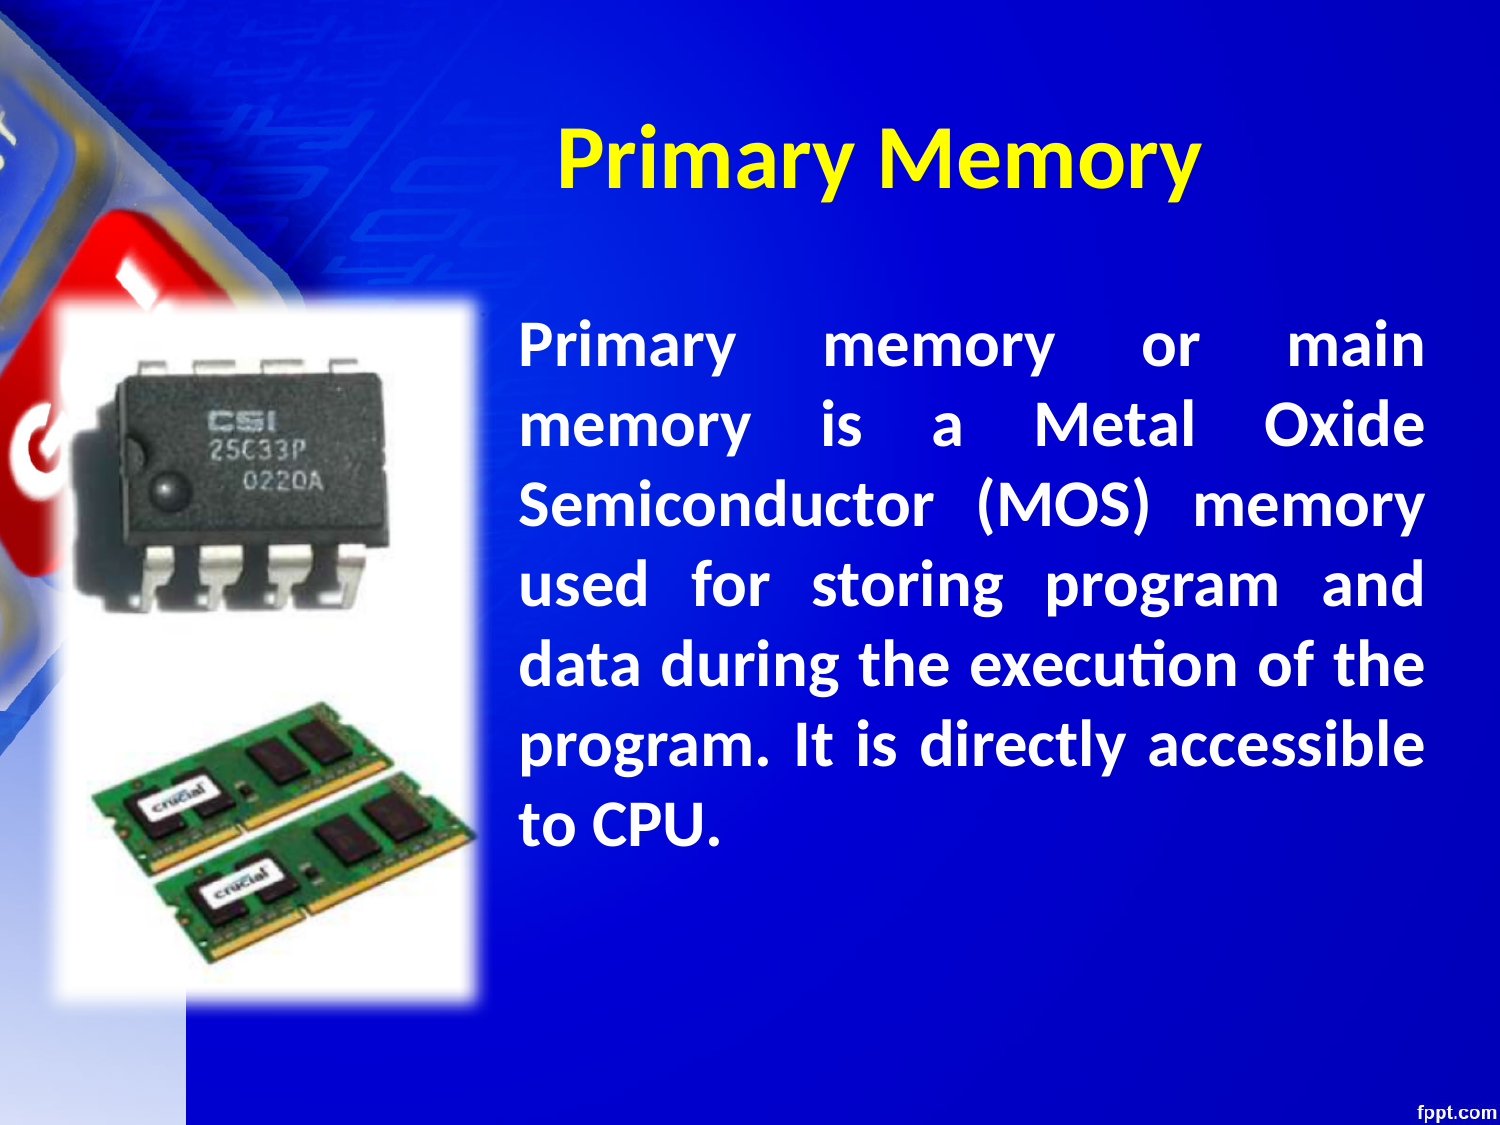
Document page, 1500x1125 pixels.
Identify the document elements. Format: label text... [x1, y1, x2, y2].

text_box Primary memory or main memory is a Metal Oxide Semiconductor (MOS) memory used for storing program and data during the execution of the program. It is directly accessible to CPU. [503, 292, 1442, 868]
picture [0, 0, 1500, 1125]
title Primary Memory [304, 58, 1456, 247]
